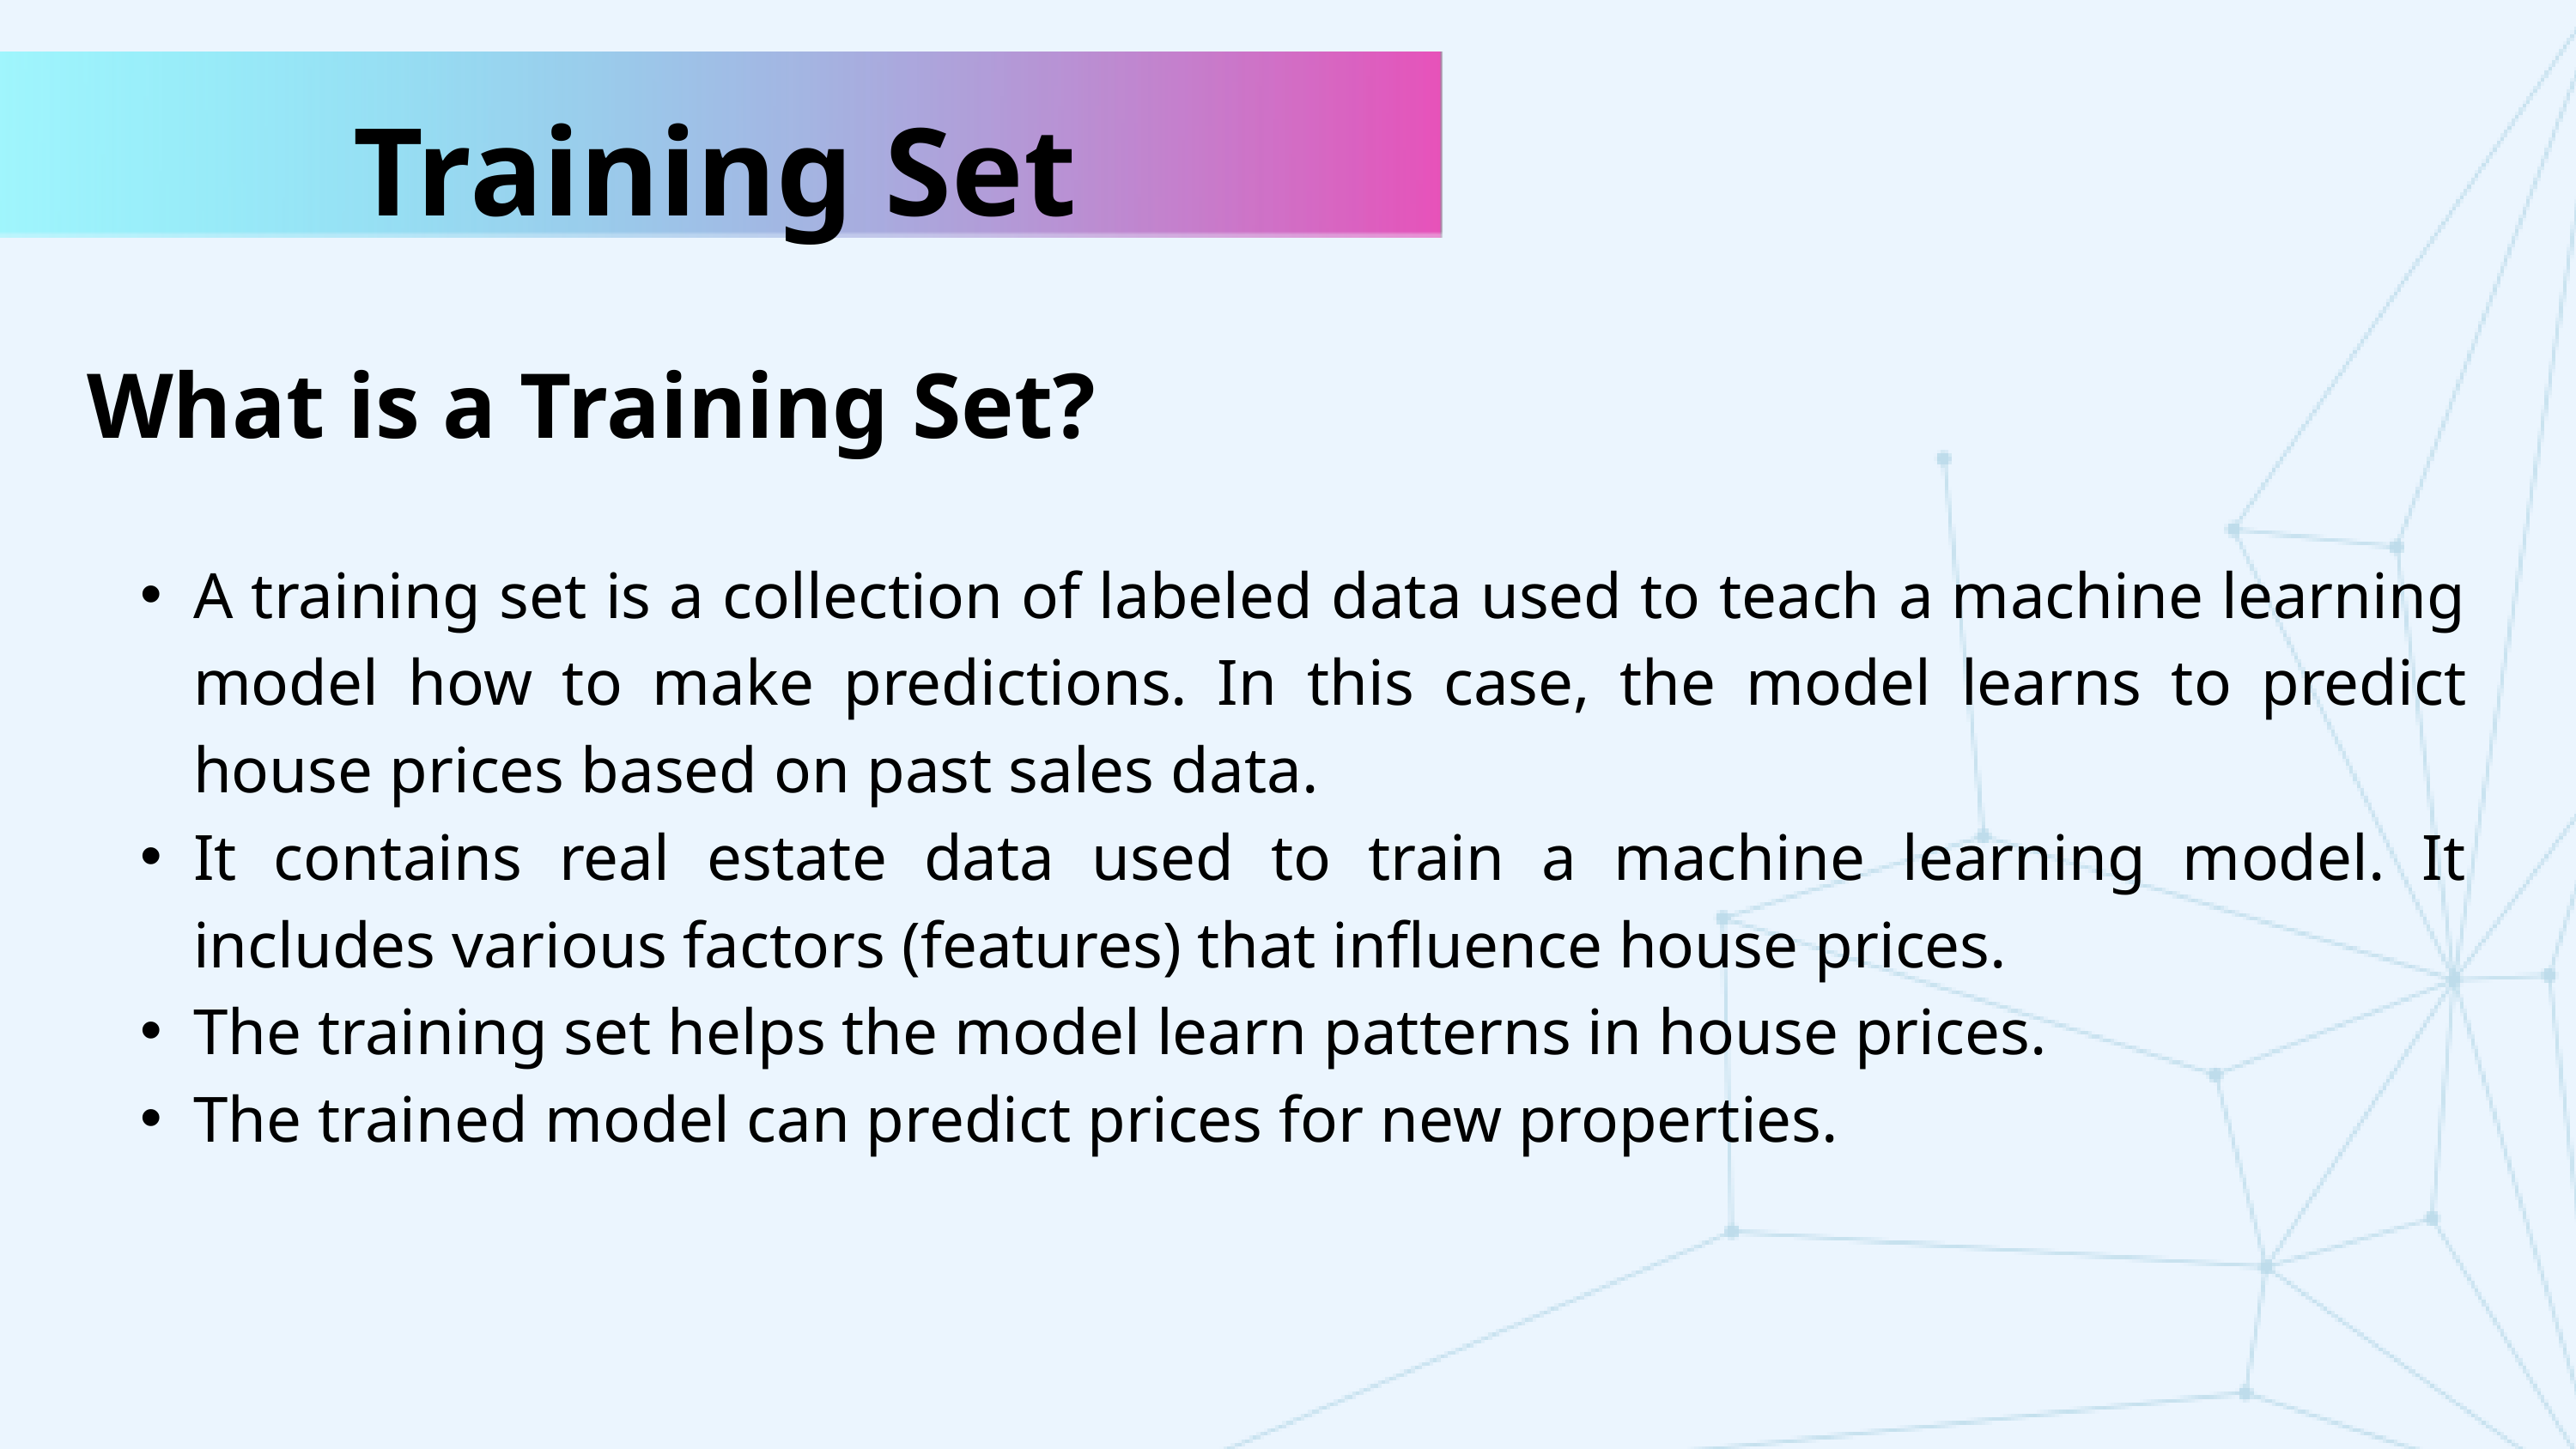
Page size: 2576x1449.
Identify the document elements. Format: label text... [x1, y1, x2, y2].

text_box What is a Training Set? A training set is a collection of labeled data used to teach a machine learning model how to make predictions. In this case, the model learns to predict house prices based on past sales data. It contains real estate data used to train a machine learning model. It includes various factors (features) that influence house prices. The training set helps the model learn patterns in house prices. The trained model can predict prices for new properties. [87, 330, 2469, 1243]
text_box [0, 52, 1446, 238]
text_box [1066, 0, 2576, 1449]
text_box Training Set [312, 70, 1119, 240]
